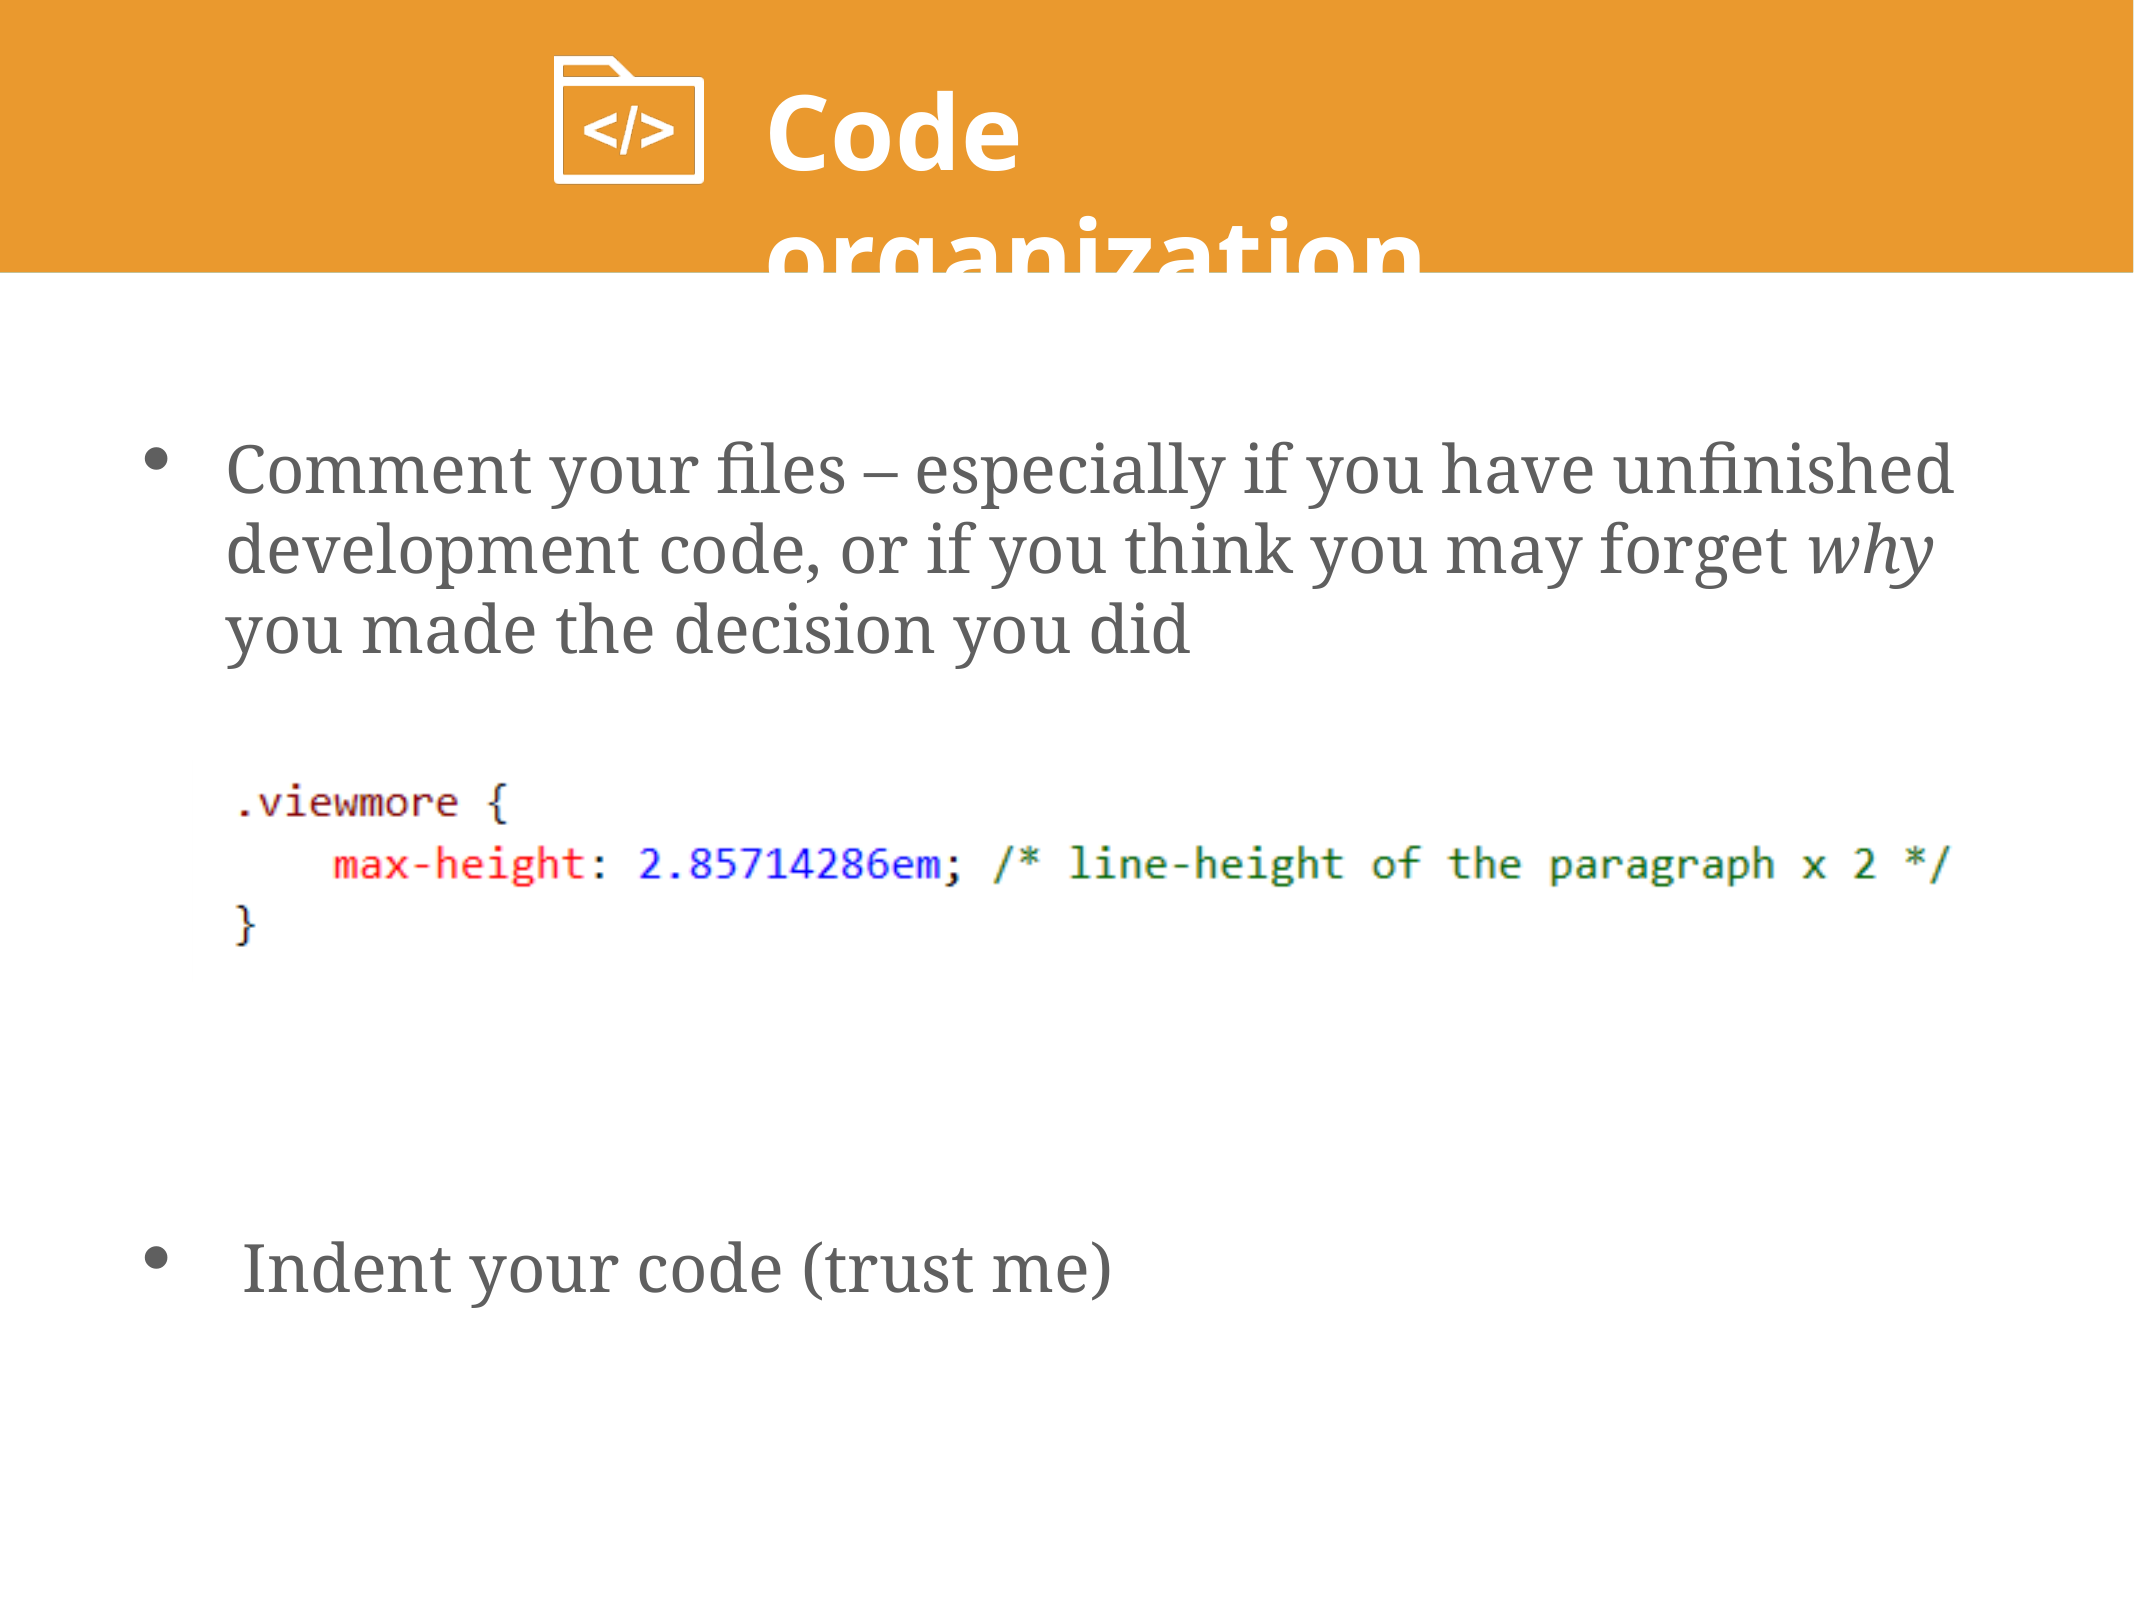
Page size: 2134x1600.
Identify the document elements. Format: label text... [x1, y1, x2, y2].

picture [553, 45, 704, 195]
title Code organization [762, 66, 1580, 334]
text_box [0, 0, 2134, 273]
text_box Comment your files – especially if you have unfinished development code, or if you think you may forget why you made the decision you did Indent your code (trust me) [143, 426, 2005, 1307]
picture [191, 760, 2028, 982]
